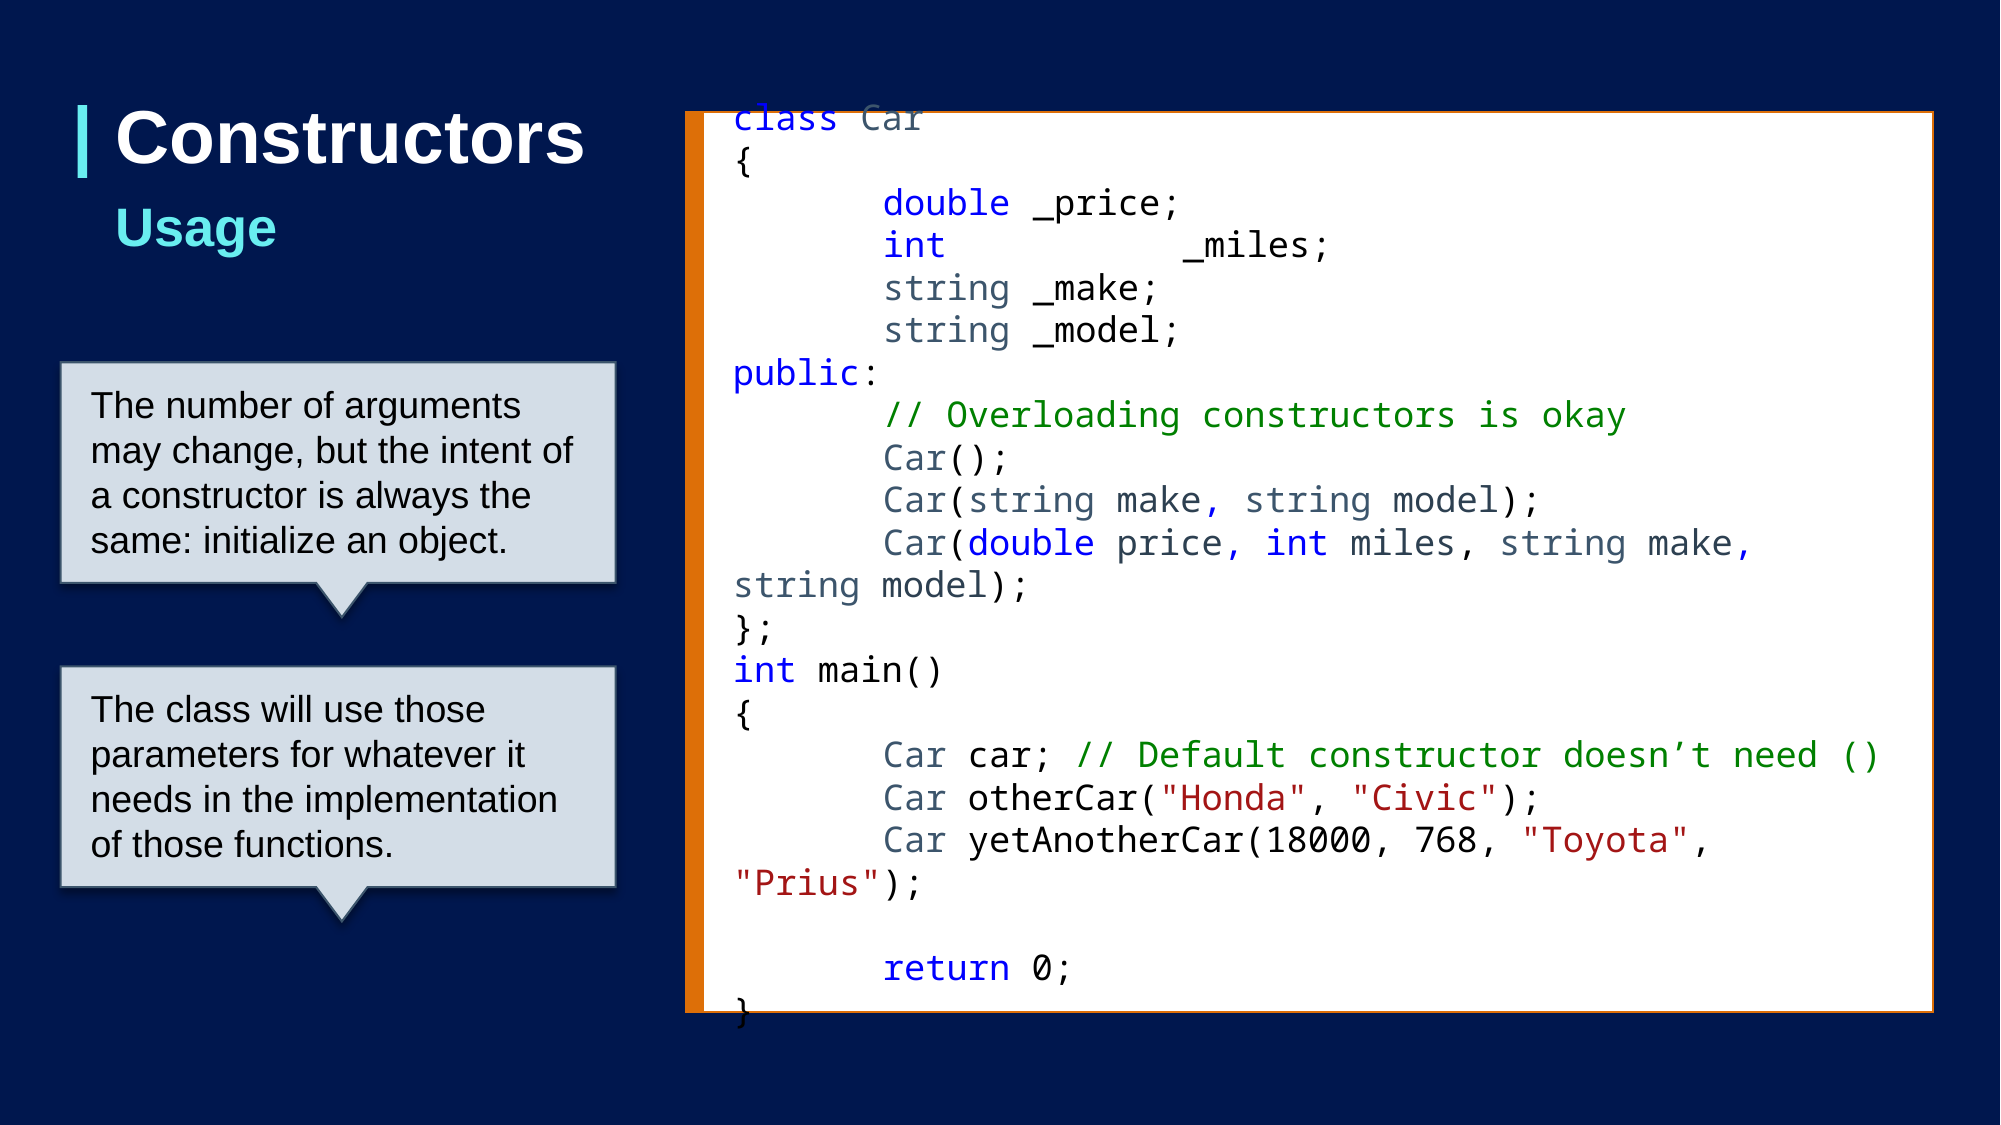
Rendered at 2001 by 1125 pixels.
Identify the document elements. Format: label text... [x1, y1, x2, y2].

title Constructors [100, 91, 1886, 188]
list Usage [100, 192, 685, 267]
text_box The number of arguments may change, but the intent of a constructor is always the same: initialize an object. [59, 361, 617, 619]
text_box class Car { double _price; int _miles; string _make; string _model; public: // Overloading constructors is okay Car(); Car(string make, string model); Car(double price, int miles, string make, string model); }; int main() { Car car; // Default constructor doesn’t need () Car otherCar("Honda", "Civic"); Car yetAnotherCar(18000, 768, "Toyota", "Prius"); return 0; } [704, 111, 1934, 1013]
text_box The class will use those parameters for whatever it needs in the implementation of those functions. [59, 665, 617, 924]
text_box [685, 111, 704, 1013]
